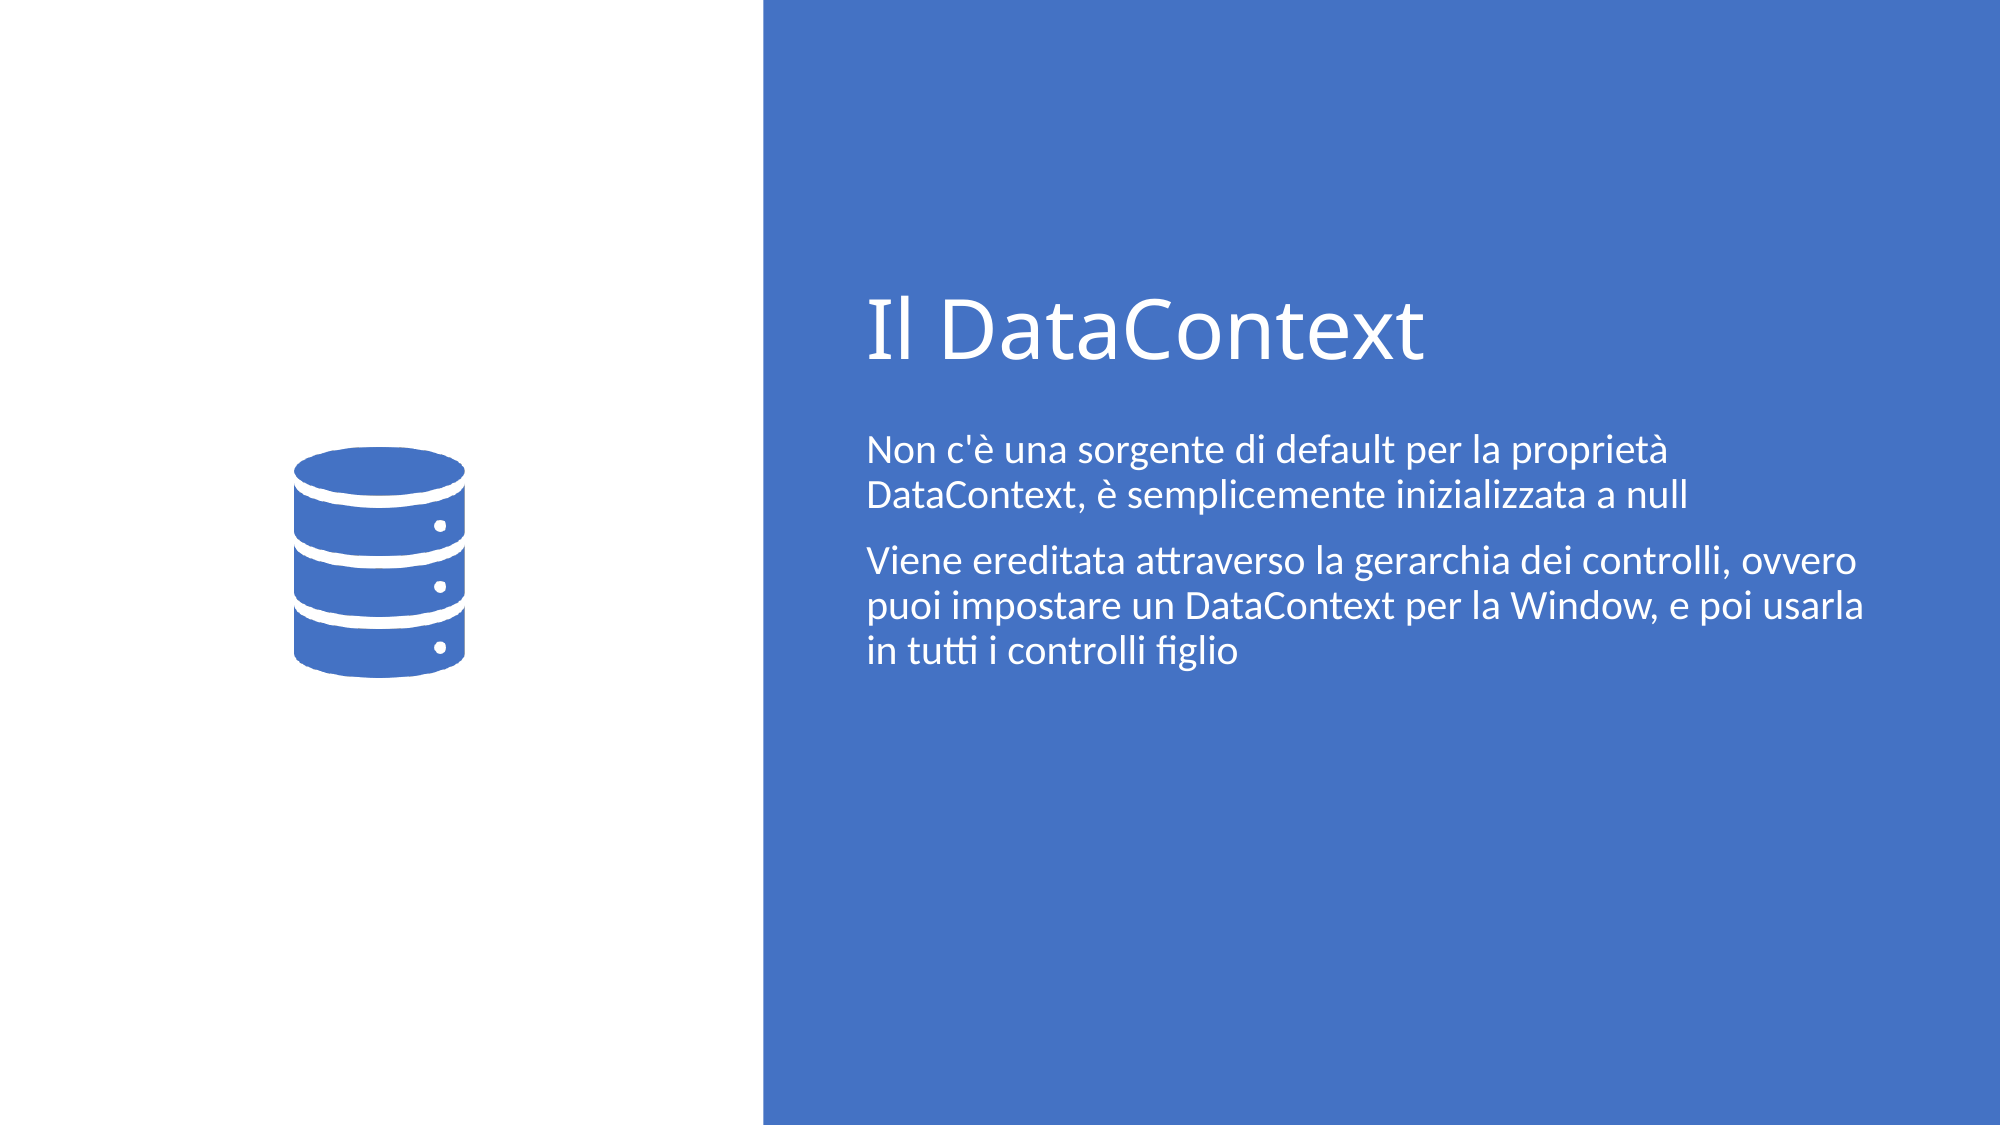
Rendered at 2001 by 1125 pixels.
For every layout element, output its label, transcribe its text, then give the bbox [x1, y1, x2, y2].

text_box [762, 0, 2000, 1125]
text_box [0, 0, 762, 1125]
title Il DataContext [851, 59, 1883, 386]
list Non c'è una sorgente di default per la proprietà DataContext, è semplicemente inizializzata a null Viene ereditata attraverso la gerarchia dei controlli, ovvero puoi impostare un DataContext per la Window, e poi usarla in tutti i controlli figlio [851, 420, 1883, 947]
picture [233, 416, 525, 708]
